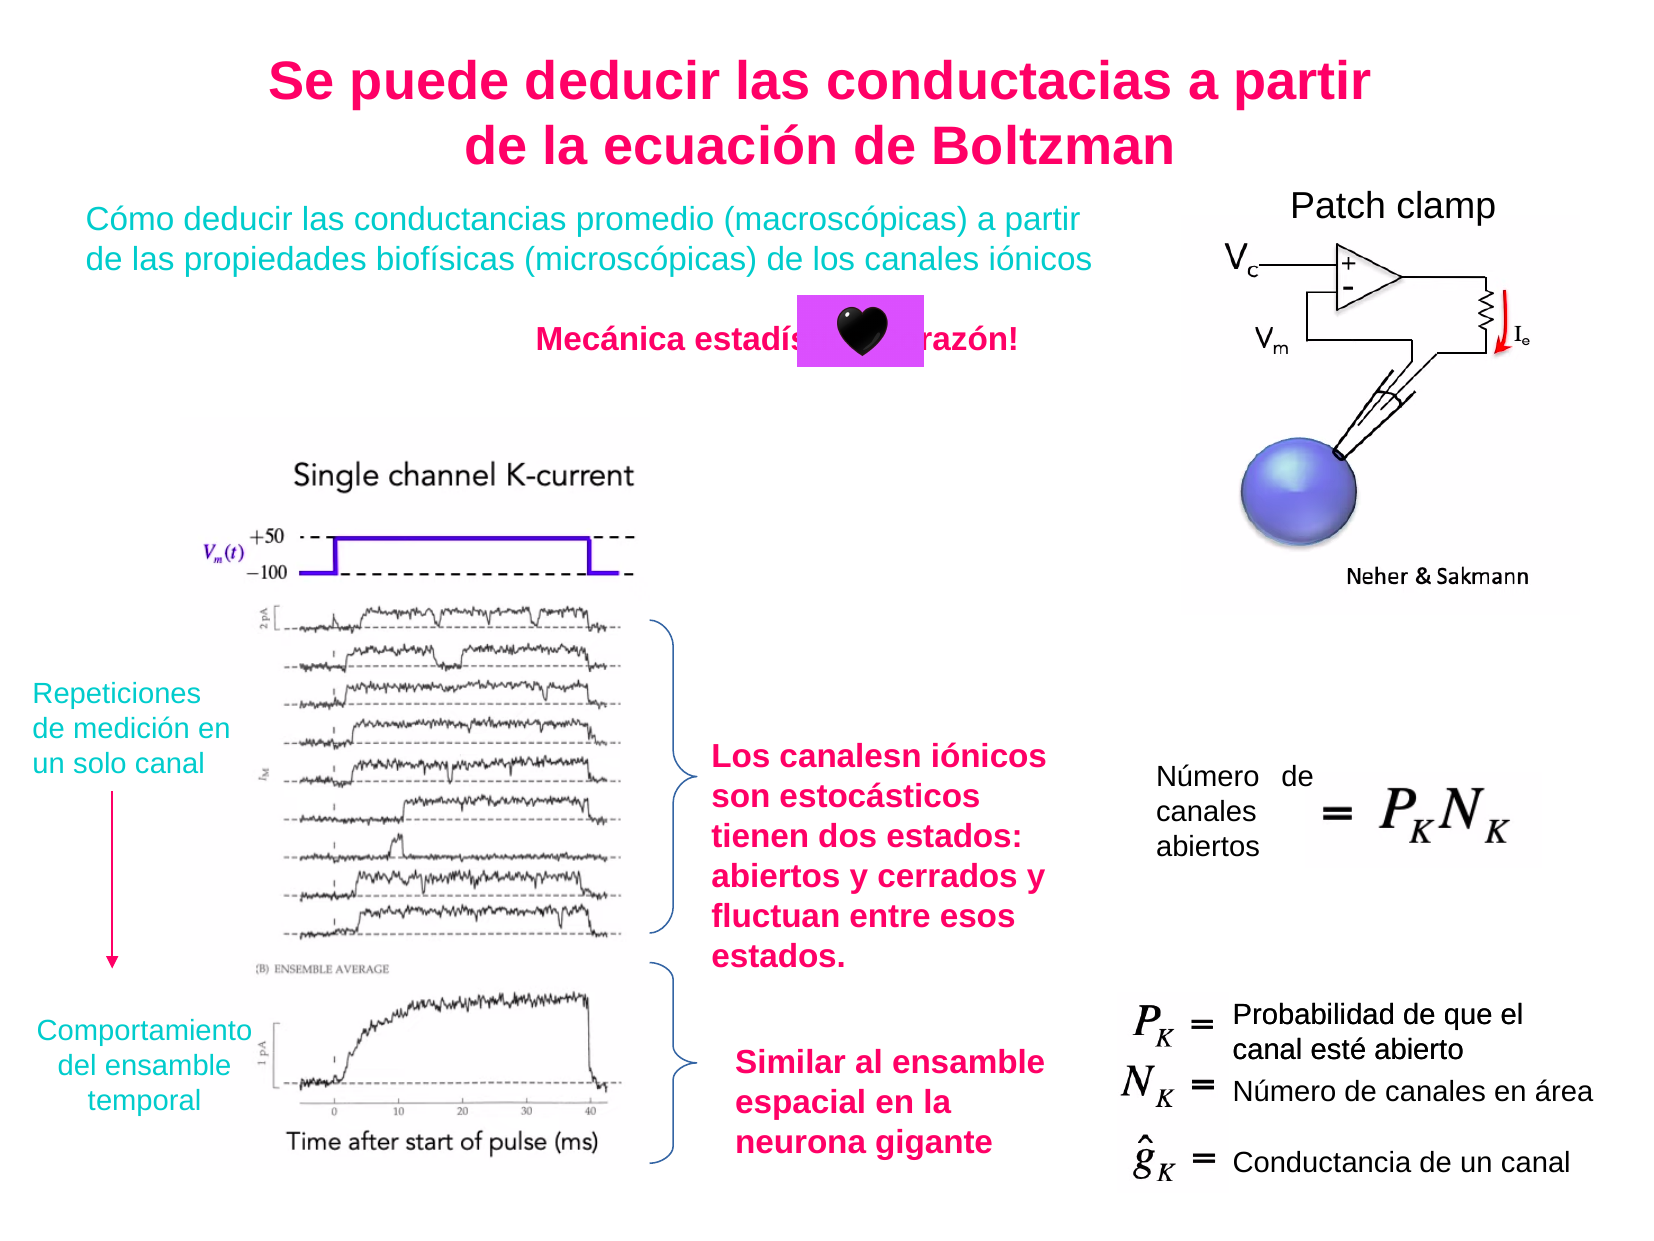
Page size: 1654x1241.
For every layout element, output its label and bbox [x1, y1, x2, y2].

text_box [70, 37, 1418, 368]
text_box [1116, 749, 1619, 1194]
text_box [1180, 173, 1581, 615]
text_box [17, 417, 1087, 1196]
